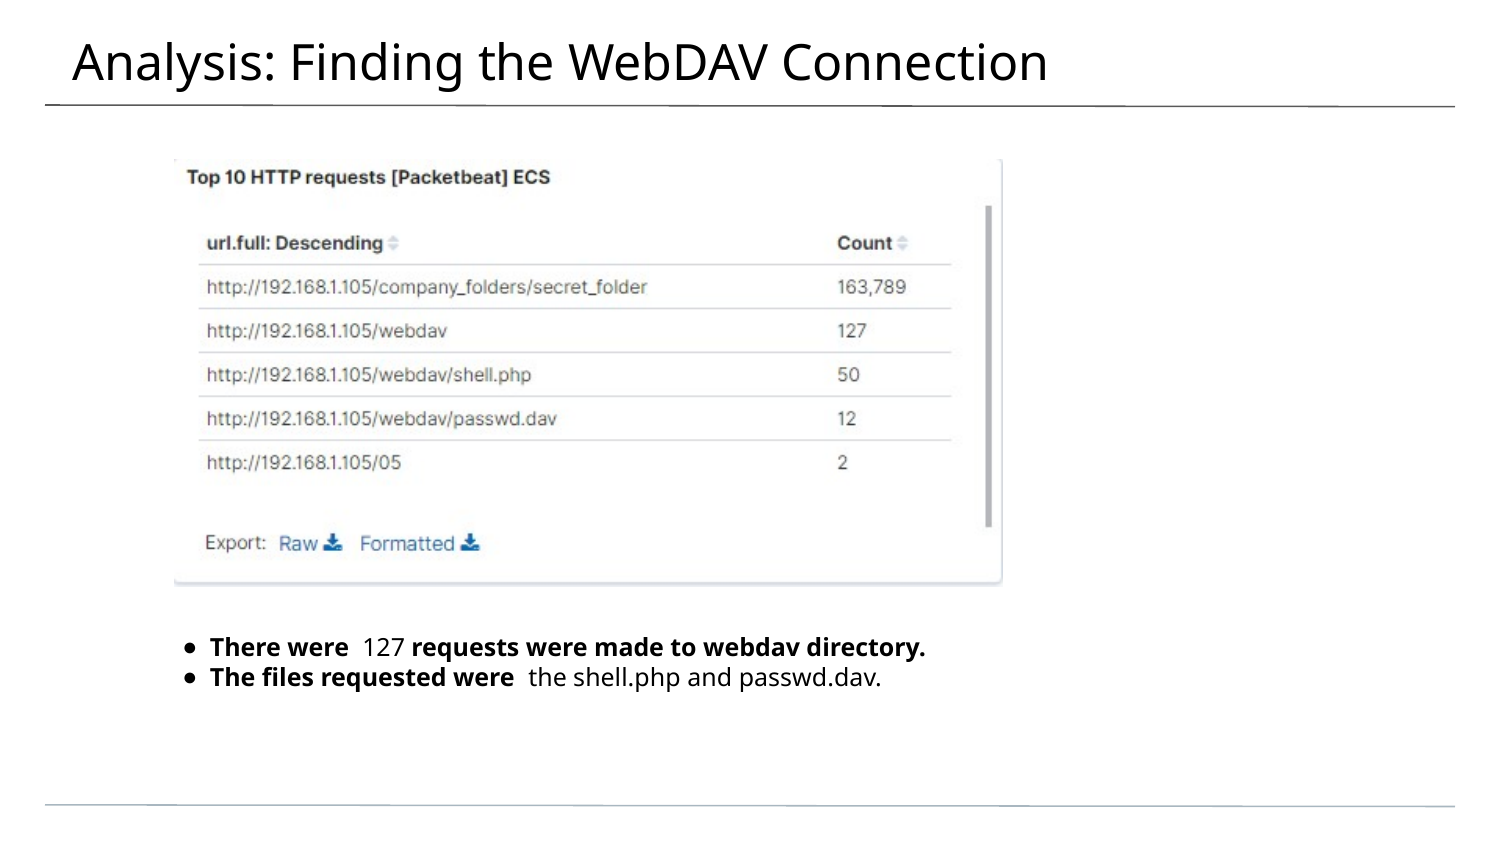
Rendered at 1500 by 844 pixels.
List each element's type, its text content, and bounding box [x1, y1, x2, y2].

subtitle There were 127 requests were made to webdav directory. The files requested were the shell.php and passwd.dav. [82, 616, 1500, 776]
picture [174, 159, 1004, 587]
title Analysis: Finding the WebDAV Connection [0, 0, 1500, 88]
